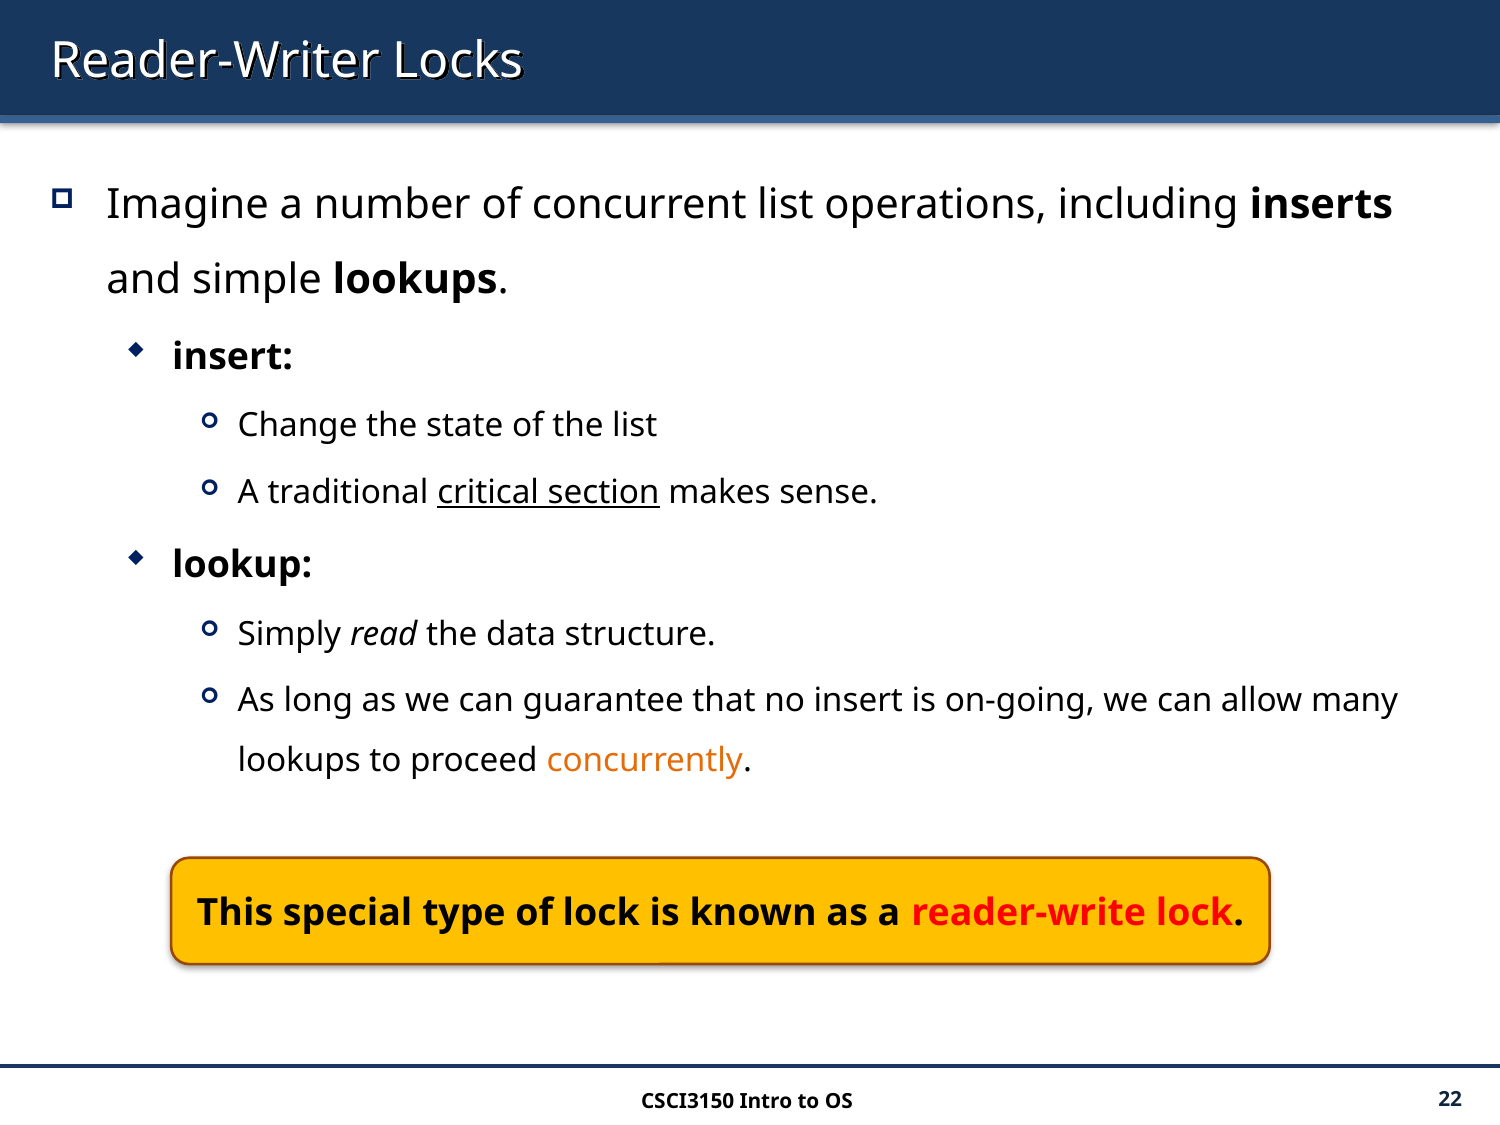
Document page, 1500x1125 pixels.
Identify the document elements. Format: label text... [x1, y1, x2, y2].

footer CSCI3150 Intro to OS [497, 1079, 997, 1117]
text_box This special type of lock is known as a reader-write lock. [168, 854, 1273, 968]
slide_number 22 [1306, 1081, 1483, 1118]
title Reader-Writer Locks [34, 8, 1477, 106]
list Imagine a number of concurrent list operations, including inserts and simple lookups. insert: Change the state of the list A traditional critical section makes sense. lookup: Simply read the data structure. As long as we can guarantee that no insert is on-going, we can allow many lookups to proceed concurrently. [34, 144, 1477, 1048]
